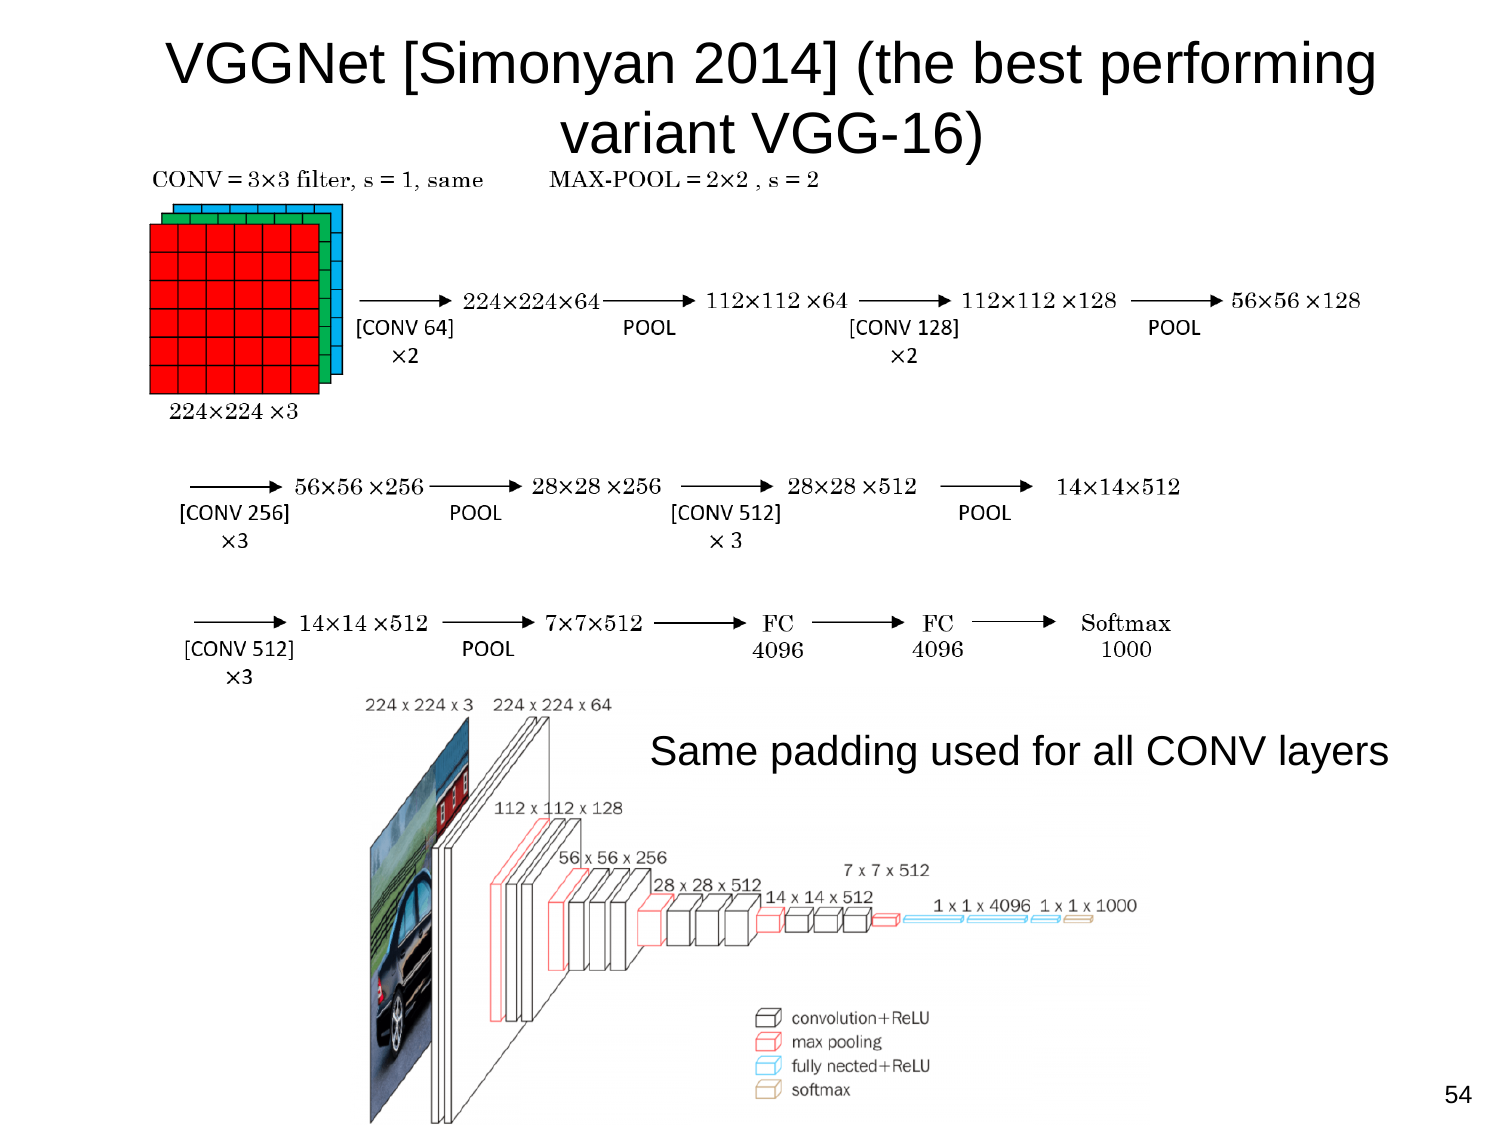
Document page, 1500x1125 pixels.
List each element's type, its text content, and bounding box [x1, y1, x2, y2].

title VGGNet [Simonyan 2014] (the best performing variant VGG-16) [74, 23, 1471, 167]
picture [147, 165, 1362, 1125]
text_box Same padding used for all CONV layers [1154, 716, 1405, 781]
slide_number 54 [1154, 1070, 1488, 1112]
